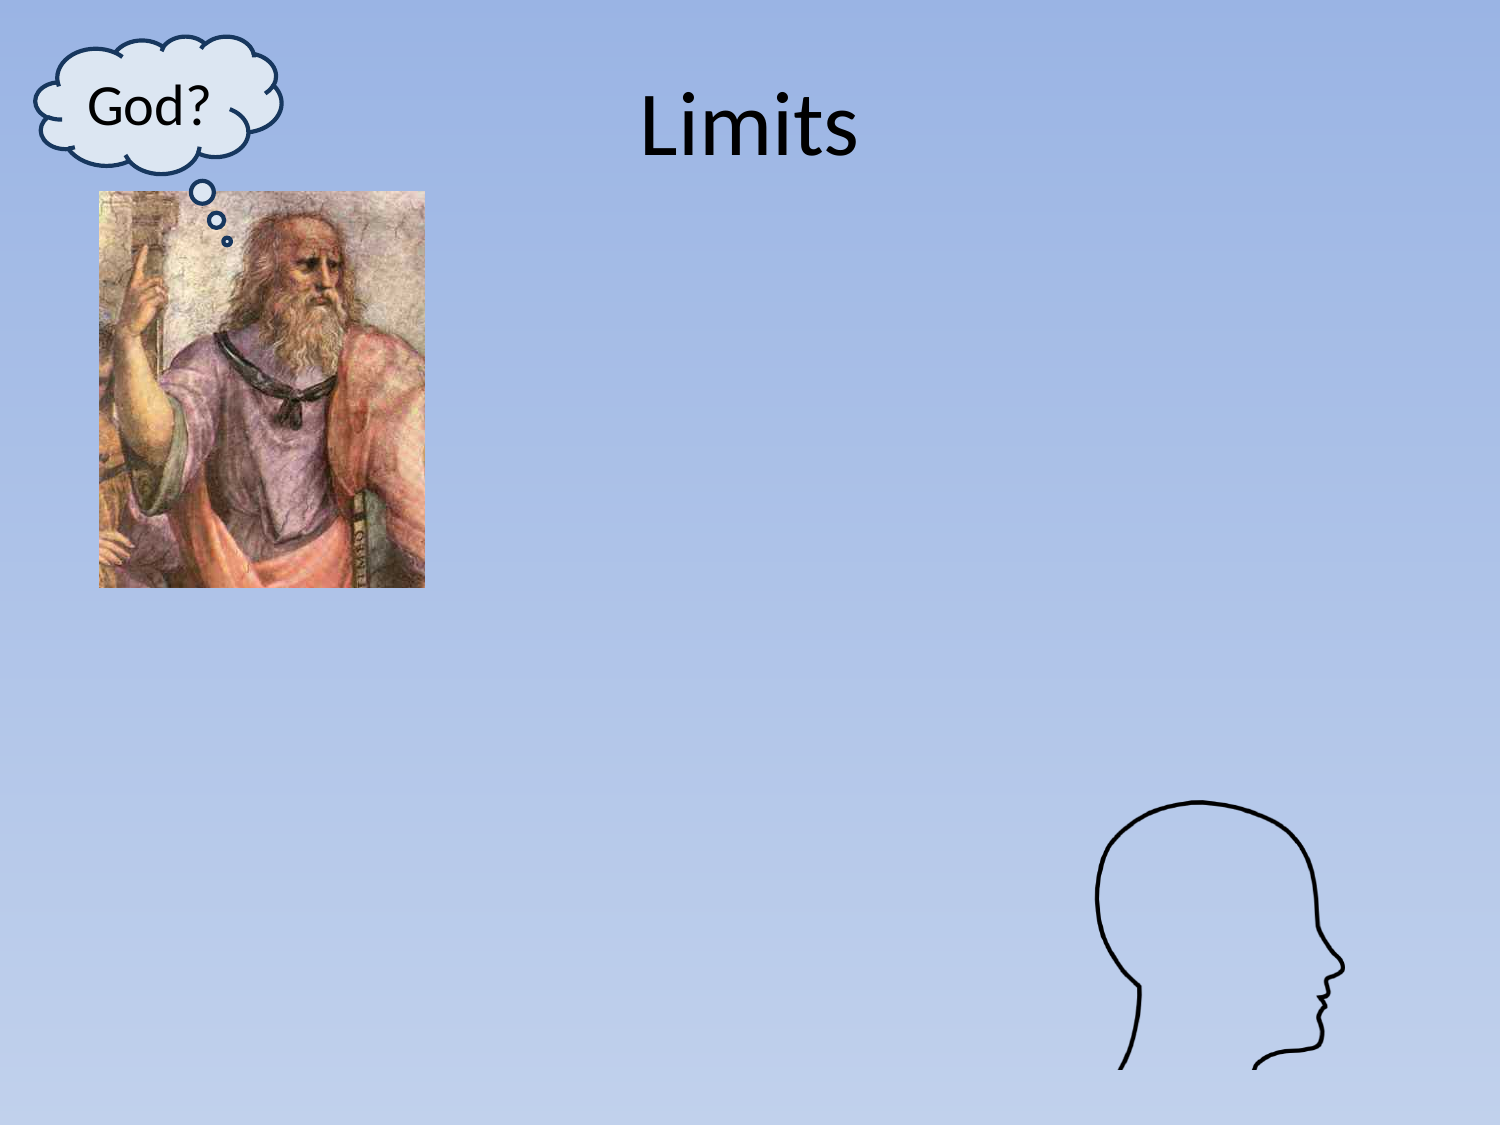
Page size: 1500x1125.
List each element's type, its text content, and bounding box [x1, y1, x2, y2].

text_box God? [33, 34, 284, 177]
picture [99, 190, 426, 588]
text_box God? [189, 178, 216, 189]
picture [1053, 800, 1345, 1070]
title Limits [75, 24, 1425, 213]
